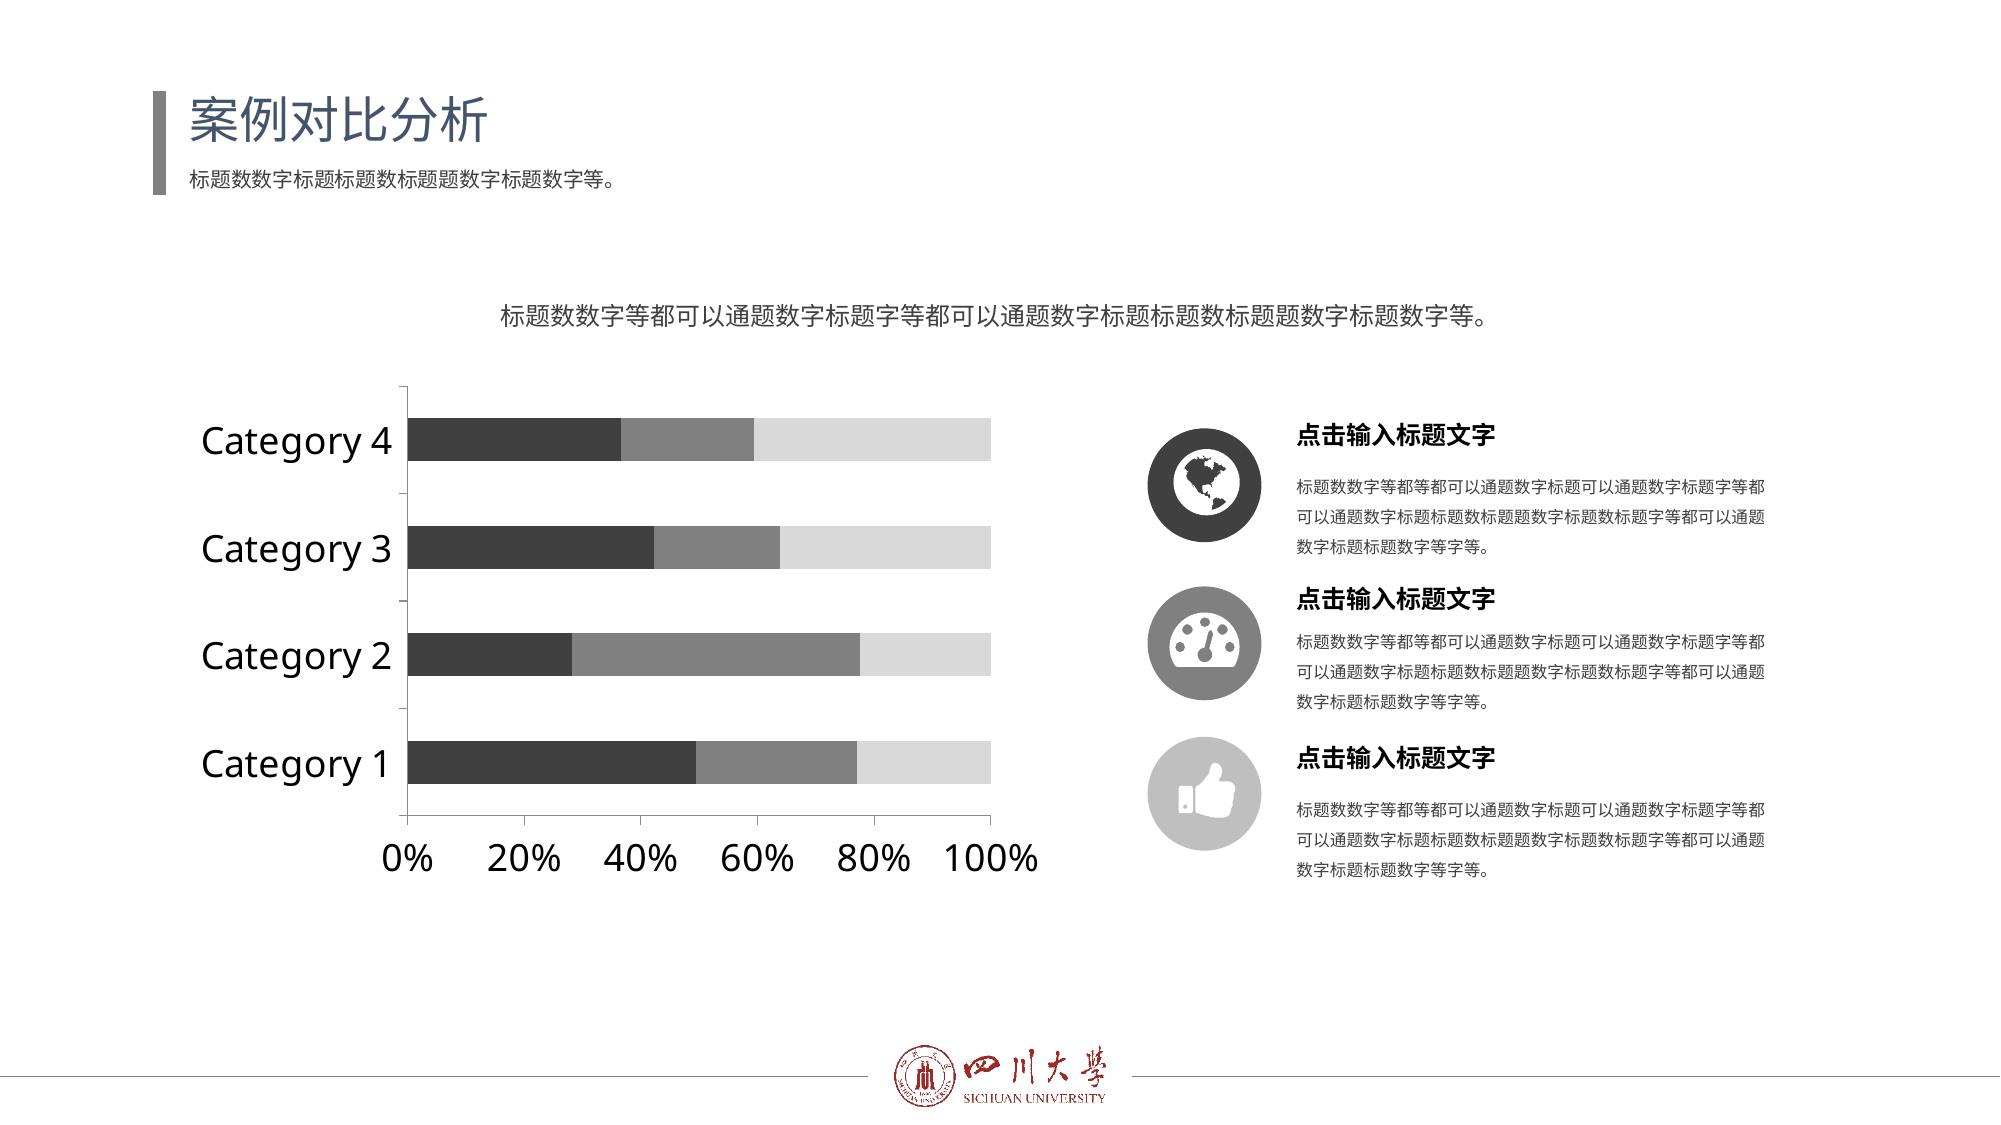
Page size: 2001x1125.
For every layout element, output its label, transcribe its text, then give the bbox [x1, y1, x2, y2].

text_box [1173, 449, 1240, 516]
text_box 点击输入标题文字 [1281, 576, 1802, 621]
text_box [1146, 585, 1263, 702]
text_box 标题数数字等都等都可以通题数字标题可以通题数字标题字等都可以通题数字标题标题数标题题数字标题数标题字等都可以通题数字标题标题数字等字等。 [1281, 459, 1795, 565]
text_box [1146, 735, 1263, 852]
text_box [153, 91, 166, 195]
chart [183, 375, 1057, 893]
text_box 点击输入标题文字 [1281, 412, 1802, 458]
picture [893, 1045, 1106, 1107]
text_box 标题数数字等都等都可以通题数字标题可以通题数字标题字等都可以通题数字标题标题数标题题数字标题数标题字等都可以通题数字标题标题数字等字等。 [1281, 782, 1795, 887]
text_box 标题数数字等都等都可以通题数字标题可以通题数字标题字等都可以通题数字标题标题数标题题数字标题数标题字等都可以通题数字标题标题数字等字等。 [1281, 614, 1795, 720]
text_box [174, 92, 740, 200]
text_box [1146, 427, 1263, 544]
text_box 标题数数字等都可以通题数字标题字等都可以通题数字标题标题数标题题数字标题数字等。 [141, 278, 1860, 338]
text_box [1178, 785, 1193, 814]
text_box [1195, 762, 1236, 818]
text_box 点击输入标题文字 [1281, 735, 1802, 781]
text_box [1169, 612, 1240, 667]
